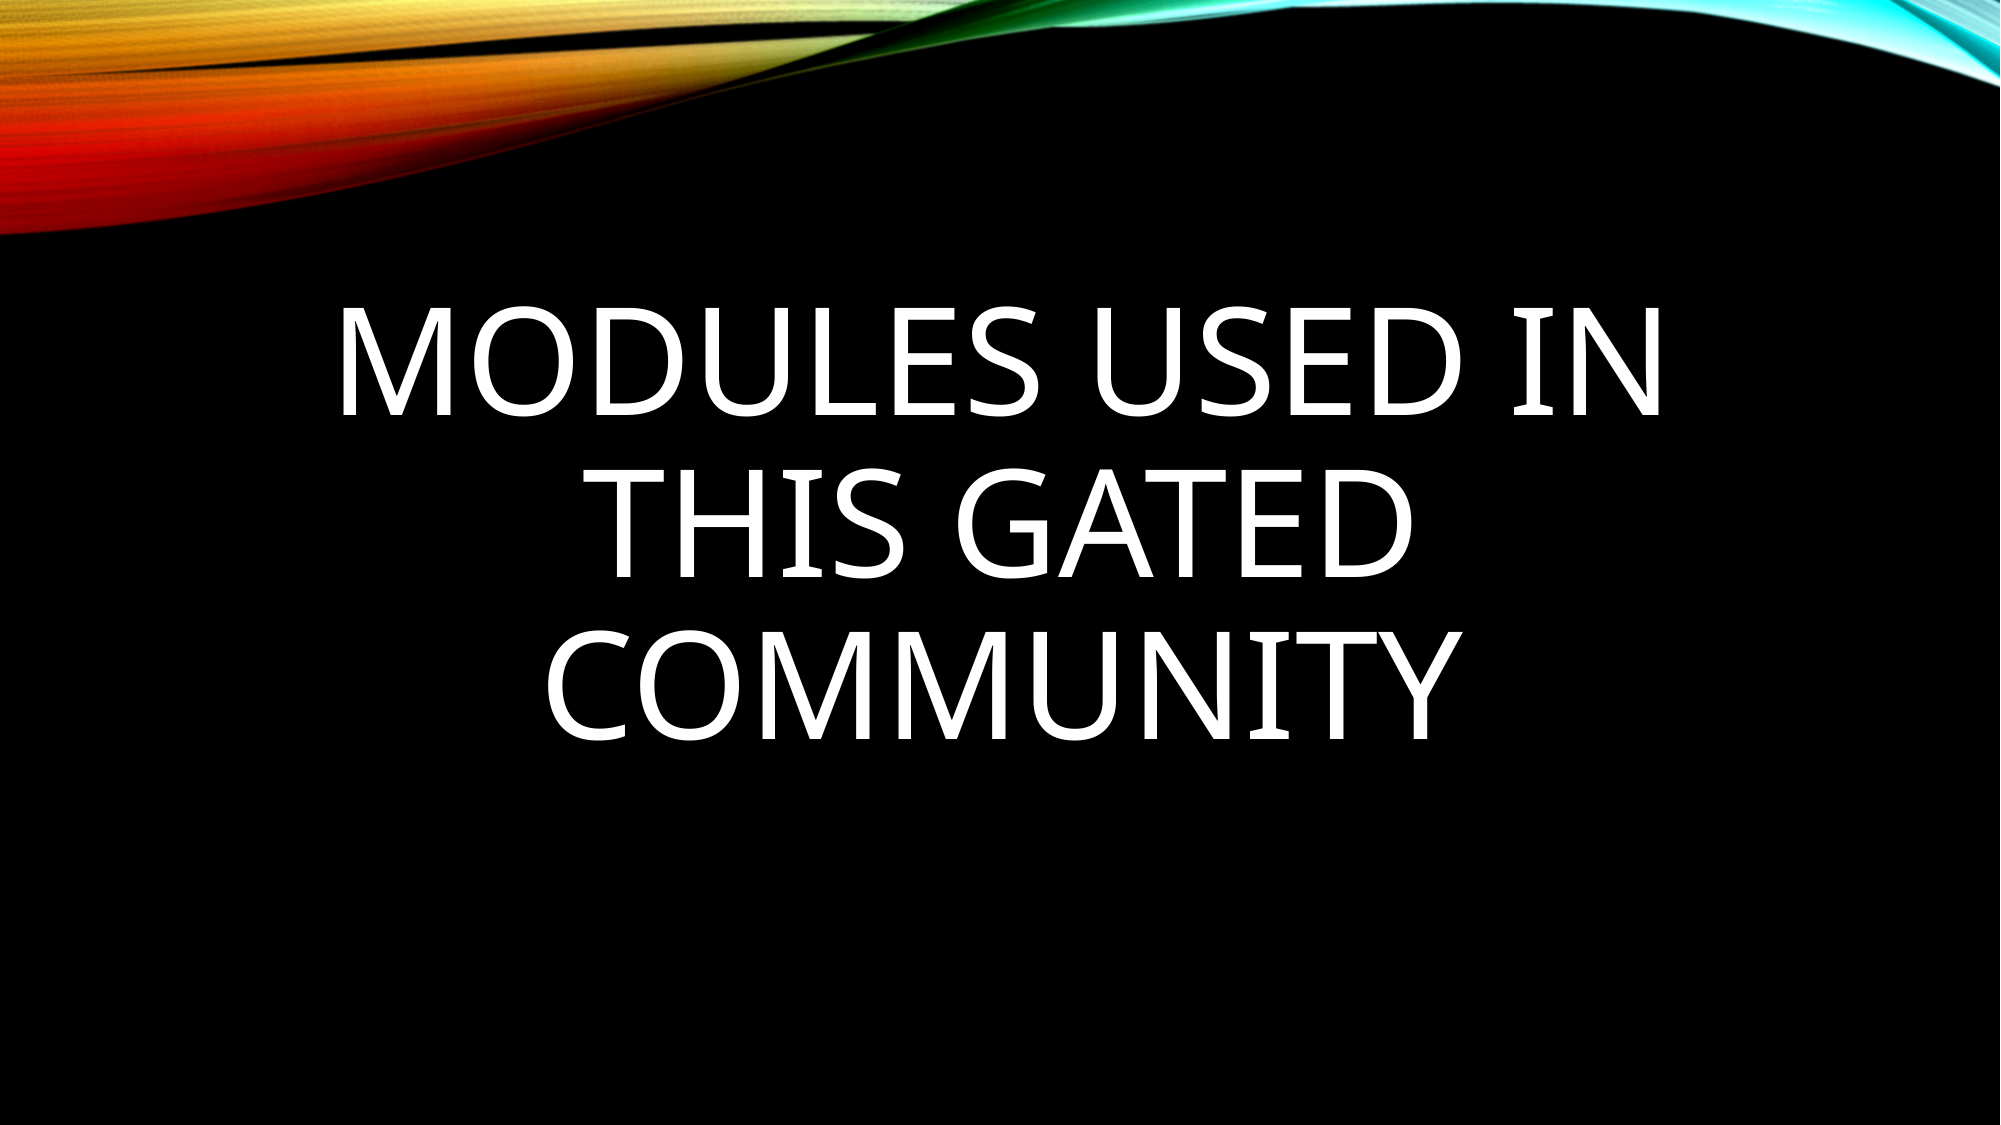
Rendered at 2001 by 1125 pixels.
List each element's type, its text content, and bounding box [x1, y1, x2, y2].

title MODULES USED IN THIS GATED COMMUNITY [295, 277, 1708, 781]
picture [0, 0, 2000, 237]
